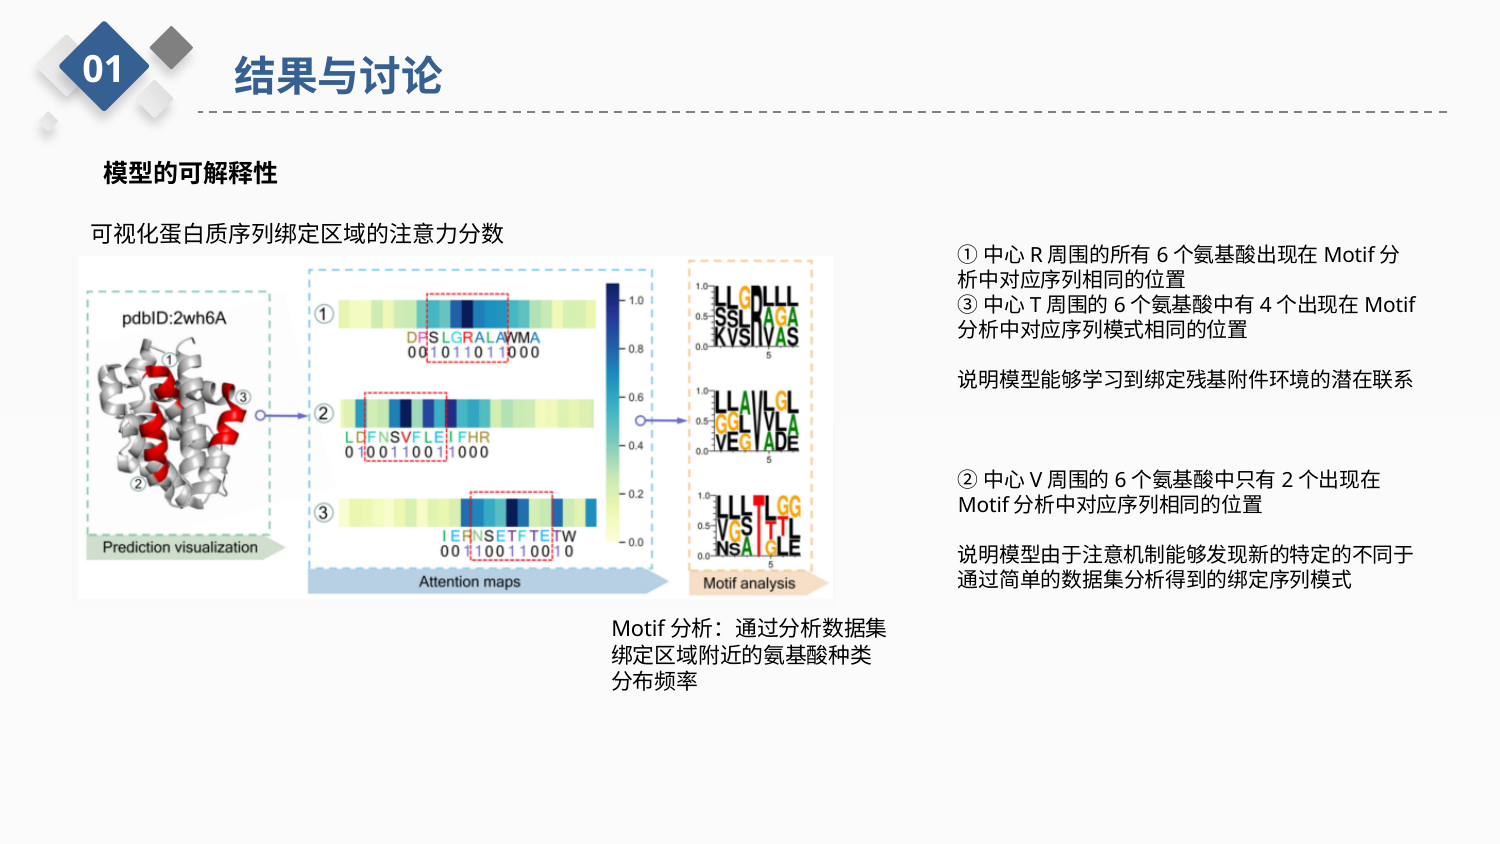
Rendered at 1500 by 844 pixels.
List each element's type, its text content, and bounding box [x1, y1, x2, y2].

text_box Motif分析：通过分析数据集绑定区域附近的氨基酸种类分布频率 [596, 607, 904, 702]
picture [72, 254, 835, 608]
text_box 可视化蛋白质序列绑定区域的注意力分数 [75, 211, 574, 253]
text_box 模型的可解释性 [88, 150, 621, 195]
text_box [41, 31, 1448, 129]
text_box ①中心R周围的所有6个氨基酸出现在Motif分析中对应序列相同的位置 ③中心T周围的6个氨基酸中有4个出现在Motif分析中对应序列模式相同的位置 说明模型能够学习到绑定残基附件环境的潜在联系 ②中心V周围的6个氨基酸中只有2个出现在Motif分析中对应序列相同的位置 说明模型由于注意机制能够发现新的特定的不同于通过简单的数据集分析得到的绑定序列模式 [943, 234, 1432, 599]
